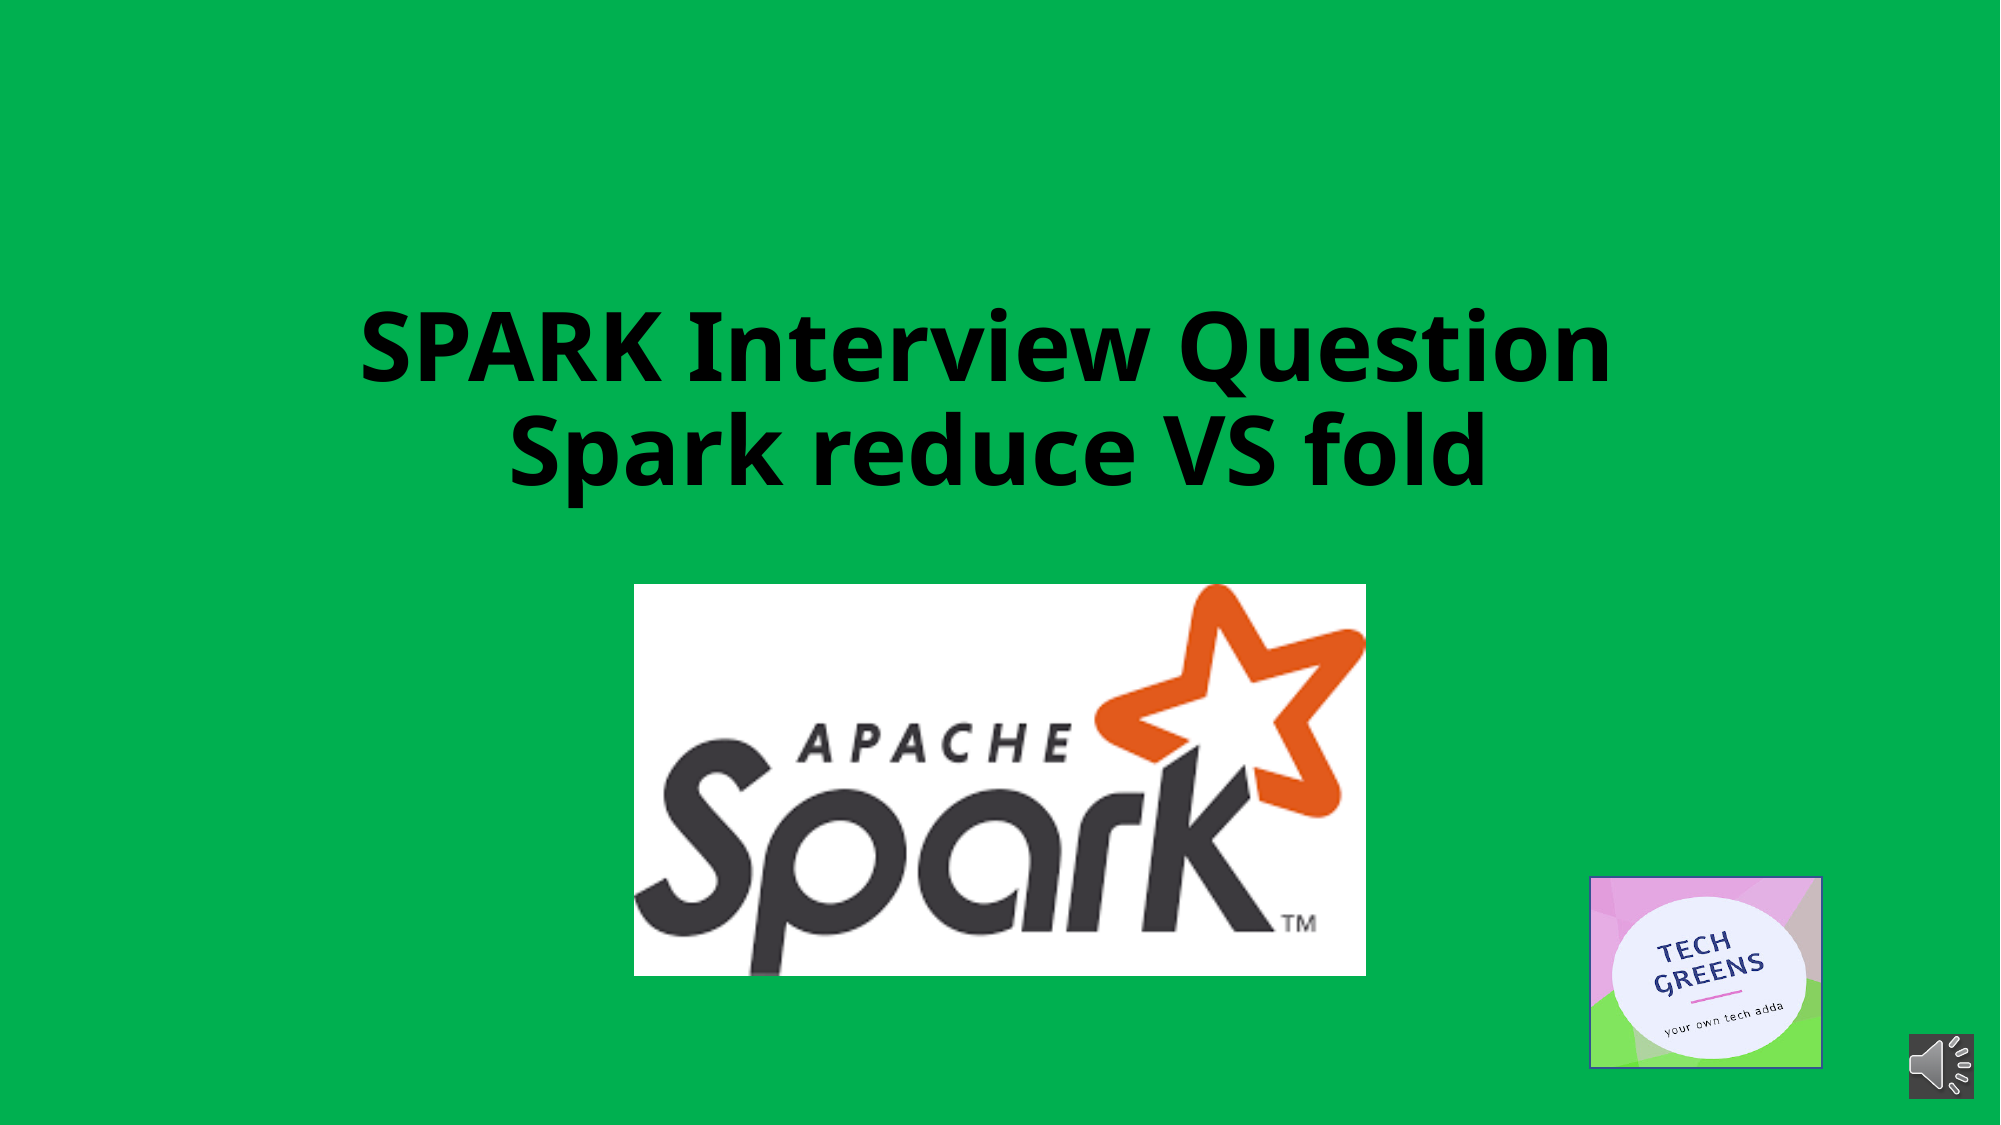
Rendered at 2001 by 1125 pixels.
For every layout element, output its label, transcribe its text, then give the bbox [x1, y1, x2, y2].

picture [634, 584, 1366, 976]
picture [1908, 1033, 1975, 1100]
picture [1591, 878, 1821, 1067]
title SPARK Interview Question Spark reduce VS fold [249, 184, 1750, 576]
